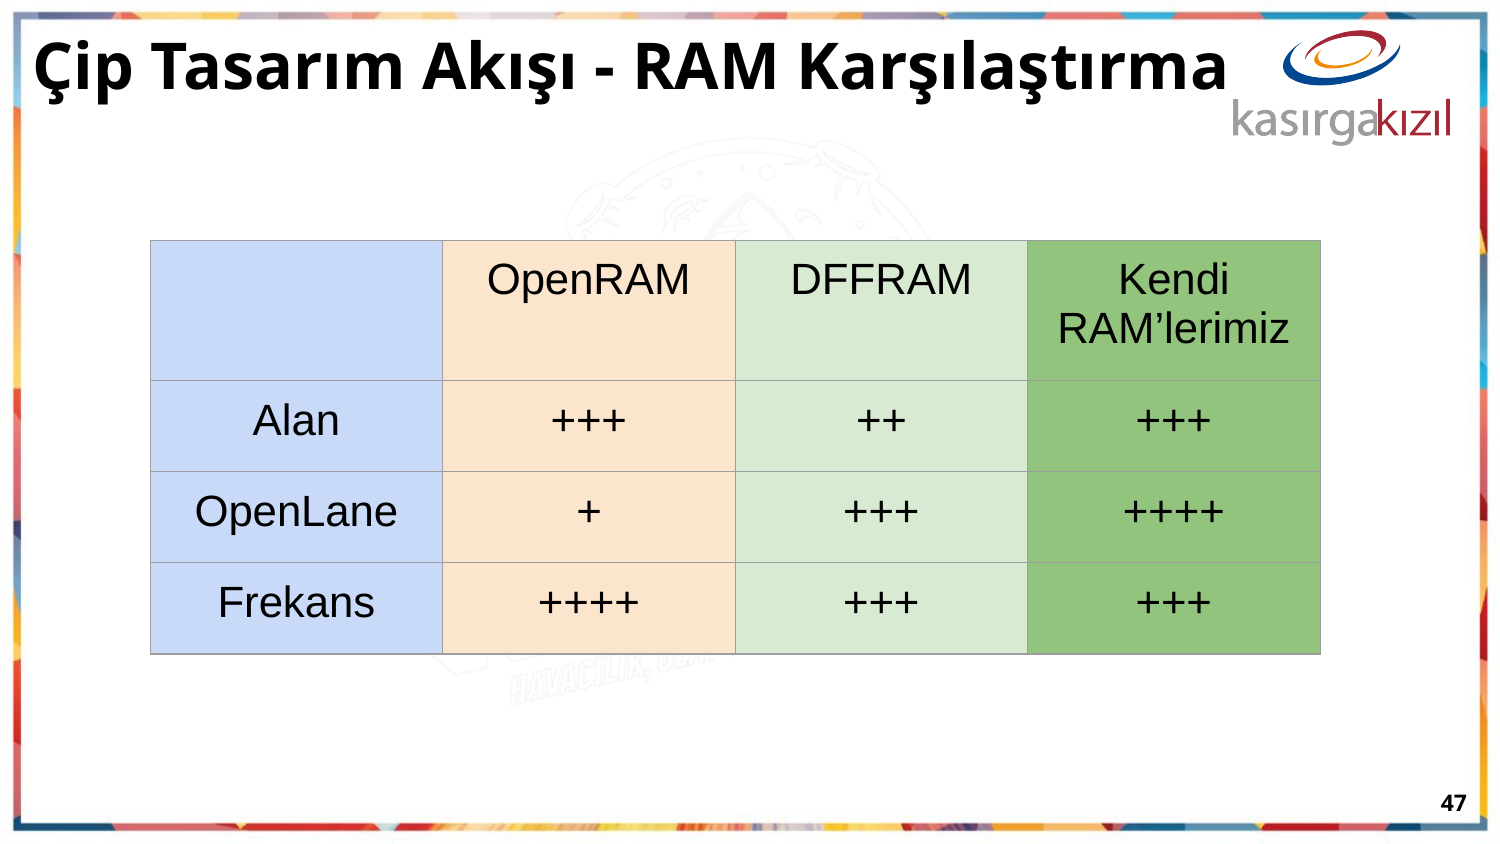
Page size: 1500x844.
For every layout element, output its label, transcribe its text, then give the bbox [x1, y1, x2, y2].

title Çip Tasarım Akışı - RAM Karşılaştırma [21, 16, 1479, 121]
table_cell ++++ [443, 563, 735, 653]
table_cell OpenLane [151, 472, 442, 562]
table_header [151, 241, 442, 380]
table_cell +++ [1028, 381, 1320, 471]
picture [0, 0, 1500, 844]
table_cell +++ [736, 472, 1027, 562]
table_cell ++++ [1028, 472, 1320, 562]
table_header OpenRAM [443, 241, 735, 380]
table_cell Alan [151, 381, 442, 471]
table_cell +++ [443, 381, 735, 471]
table_cell +++ [736, 563, 1027, 653]
table_cell ++ [736, 381, 1027, 471]
table_header Kendi RAM’lerimiz [1028, 241, 1320, 380]
table_cell Frekans [151, 563, 442, 653]
table_cell + [443, 472, 735, 562]
slide_number ‹#› [1353, 782, 1479, 827]
table_cell +++ [1028, 563, 1320, 653]
table_header DFFRAM [736, 241, 1027, 380]
